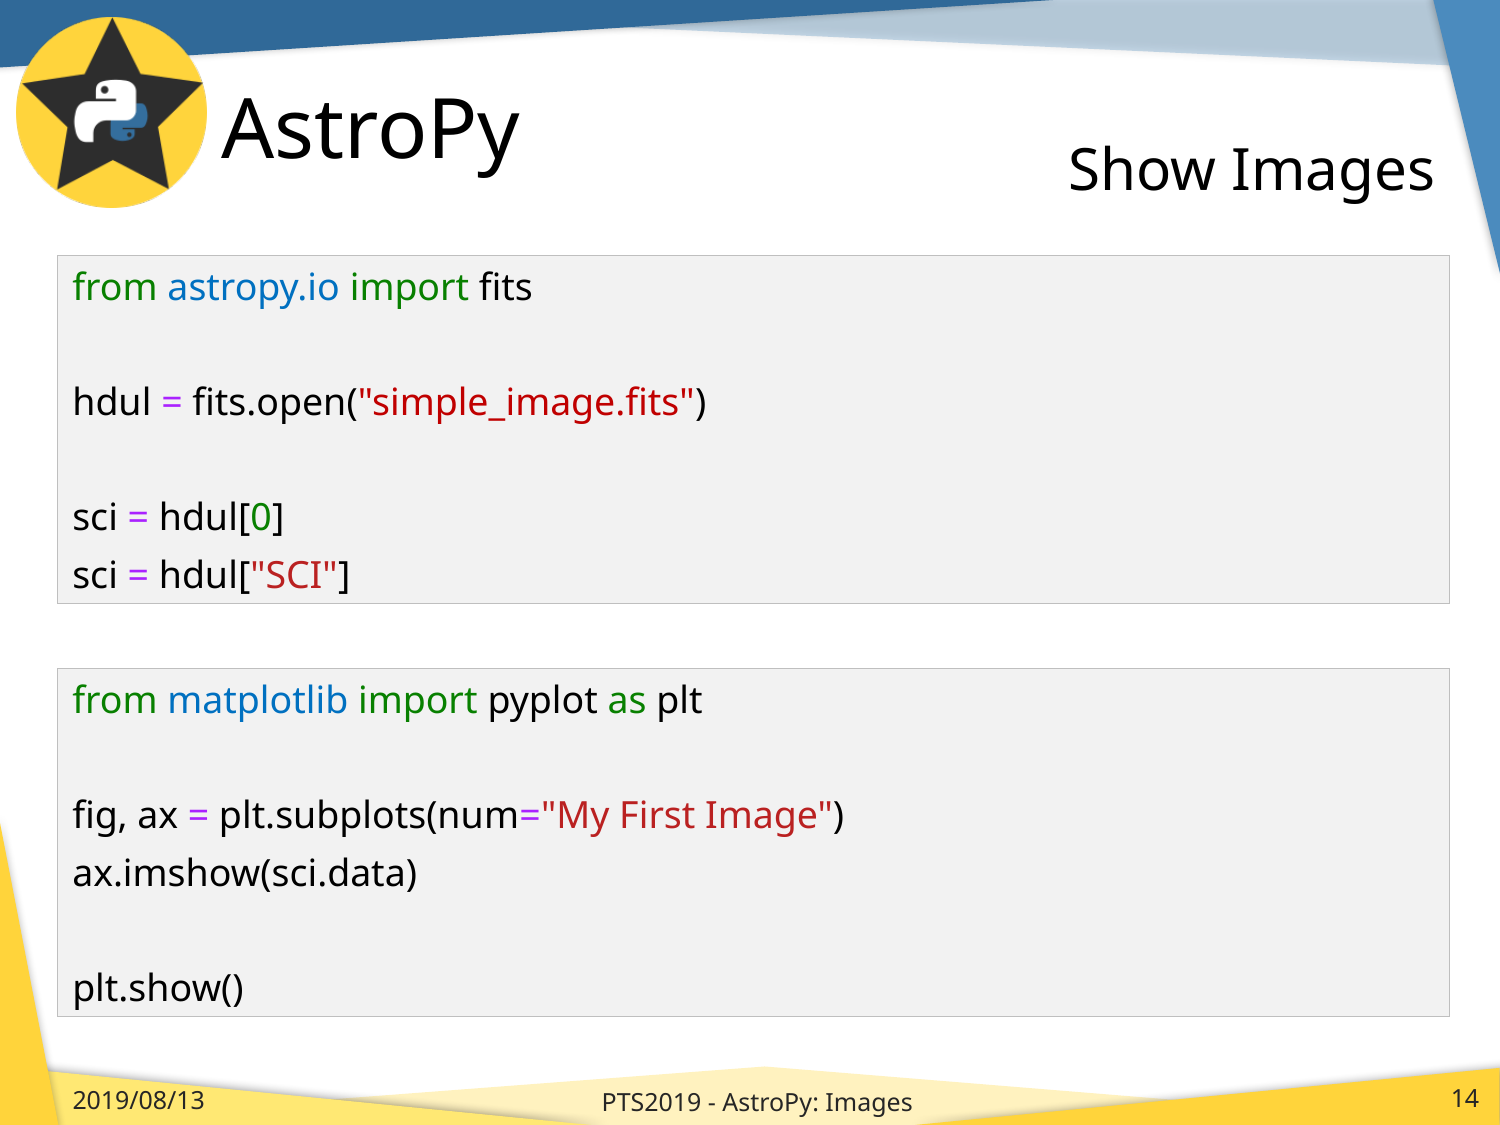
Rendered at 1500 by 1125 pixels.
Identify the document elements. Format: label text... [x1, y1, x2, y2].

slide_number 14 [1144, 1082, 1495, 1118]
text_box Show Images [231, 91, 1450, 210]
picture [16, 17, 207, 208]
text_box from matplotlib import pyplot as plt fig, ax = plt.subplots(num="My First Image") ax.imshow(sci.data) plt.show() [57, 668, 1450, 1017]
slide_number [57, 1082, 408, 1118]
footer PTS2019 - AstroPy: Images [520, 1071, 995, 1125]
title AstroPy [206, 66, 1425, 185]
text_box from astropy.io import fits hdul = fits.open("simple_image.fits") sci = hdul[0] sci = hdul["SCI"] [57, 255, 1450, 604]
